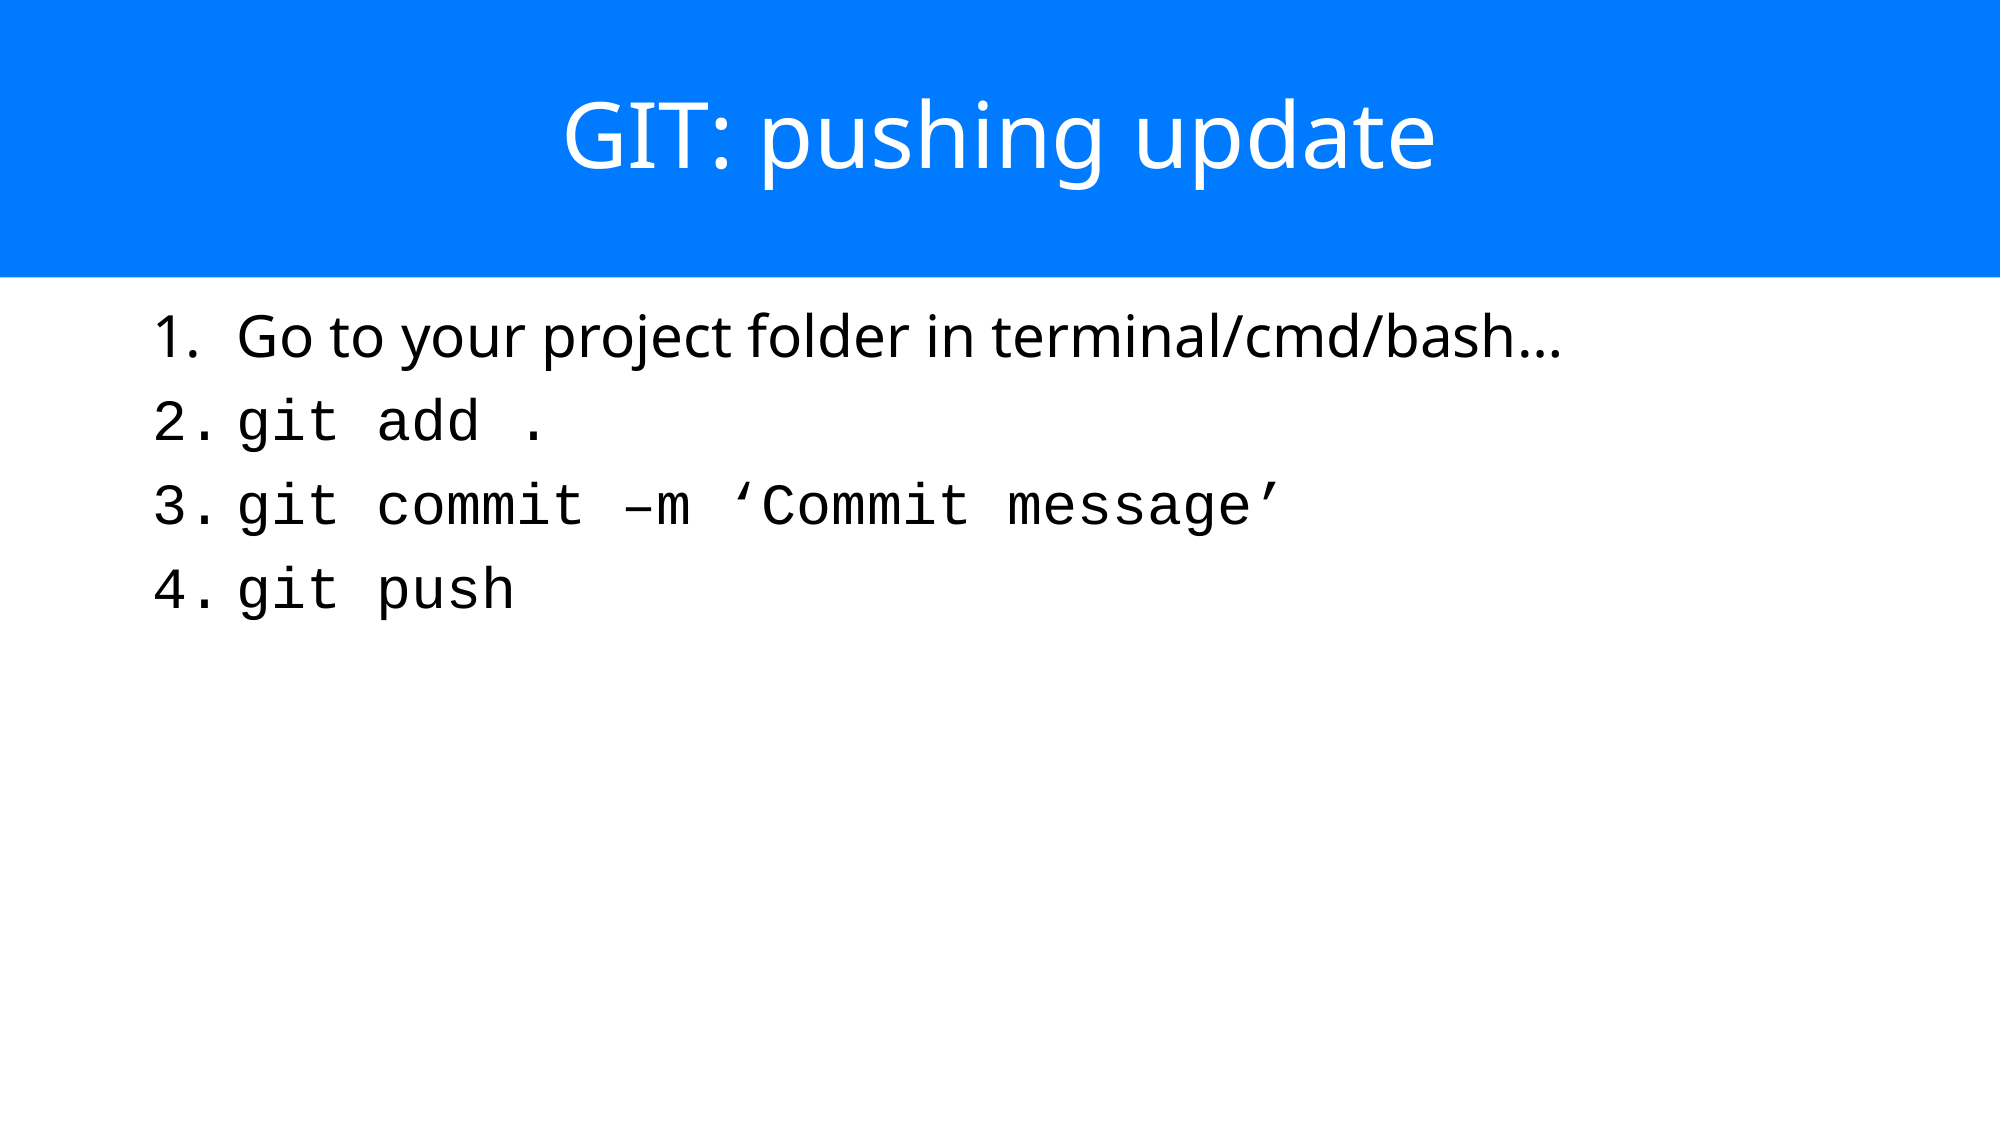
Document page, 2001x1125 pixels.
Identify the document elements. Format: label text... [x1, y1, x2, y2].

title GIT: pushing update [0, 0, 2000, 278]
list Go to your project folder in terminal/cmd/bash… git add . git commit –m ‘Commit message’ git push [137, 299, 1863, 1014]
